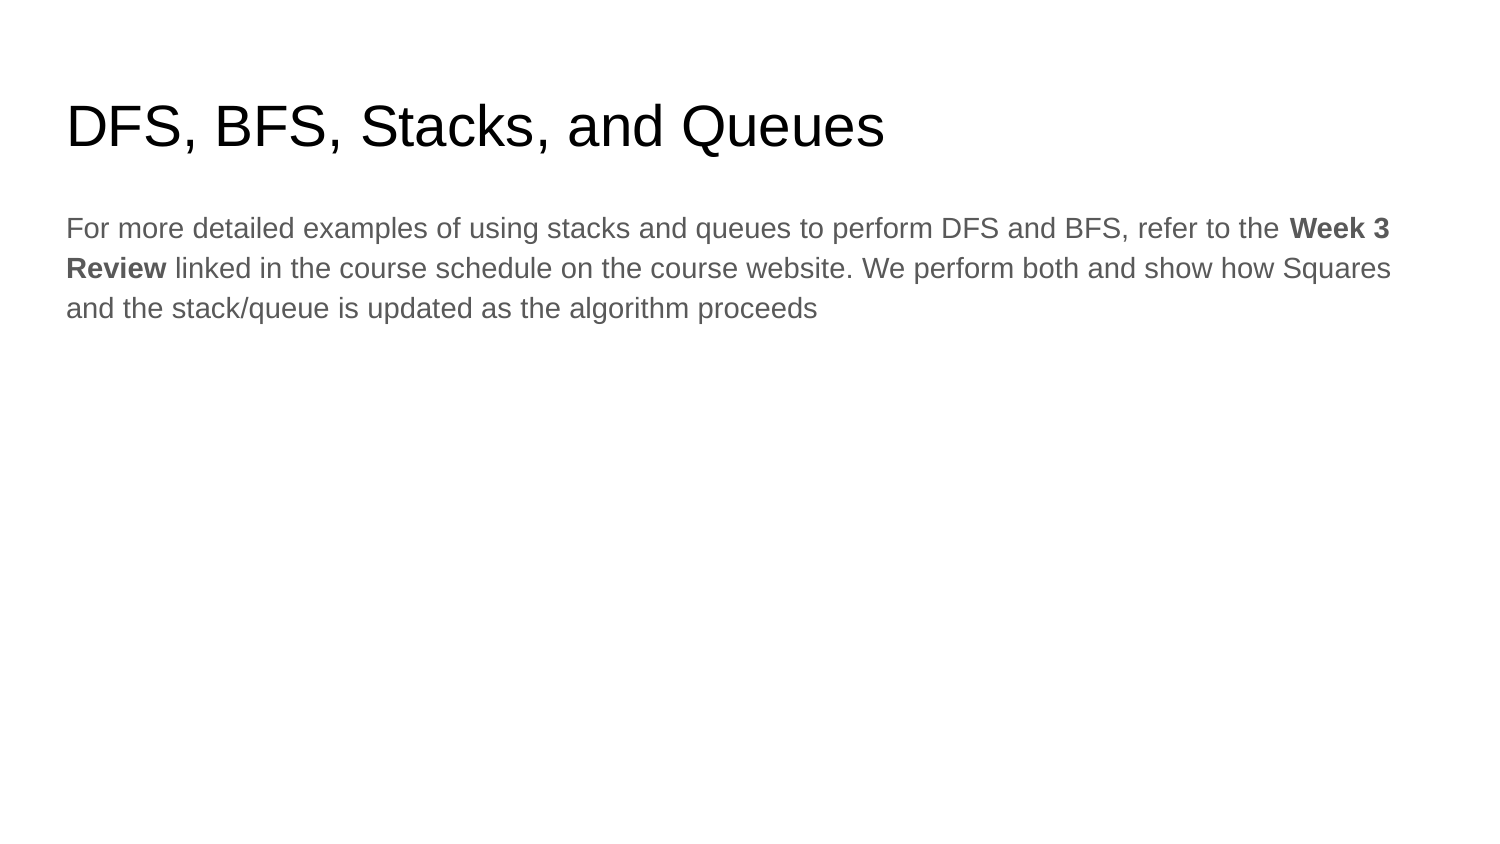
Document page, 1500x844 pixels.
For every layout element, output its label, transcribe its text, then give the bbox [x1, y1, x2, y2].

title DFS, BFS, Stacks, and Queues [51, 72, 1449, 167]
list For more detailed examples of using stacks and queues to perform DFS and BFS, refer to the Week 3 Review linked in the course schedule on the course website. We perform both and show how Squares and the stack/queue is updated as the algorithm proceeds [51, 189, 1449, 750]
